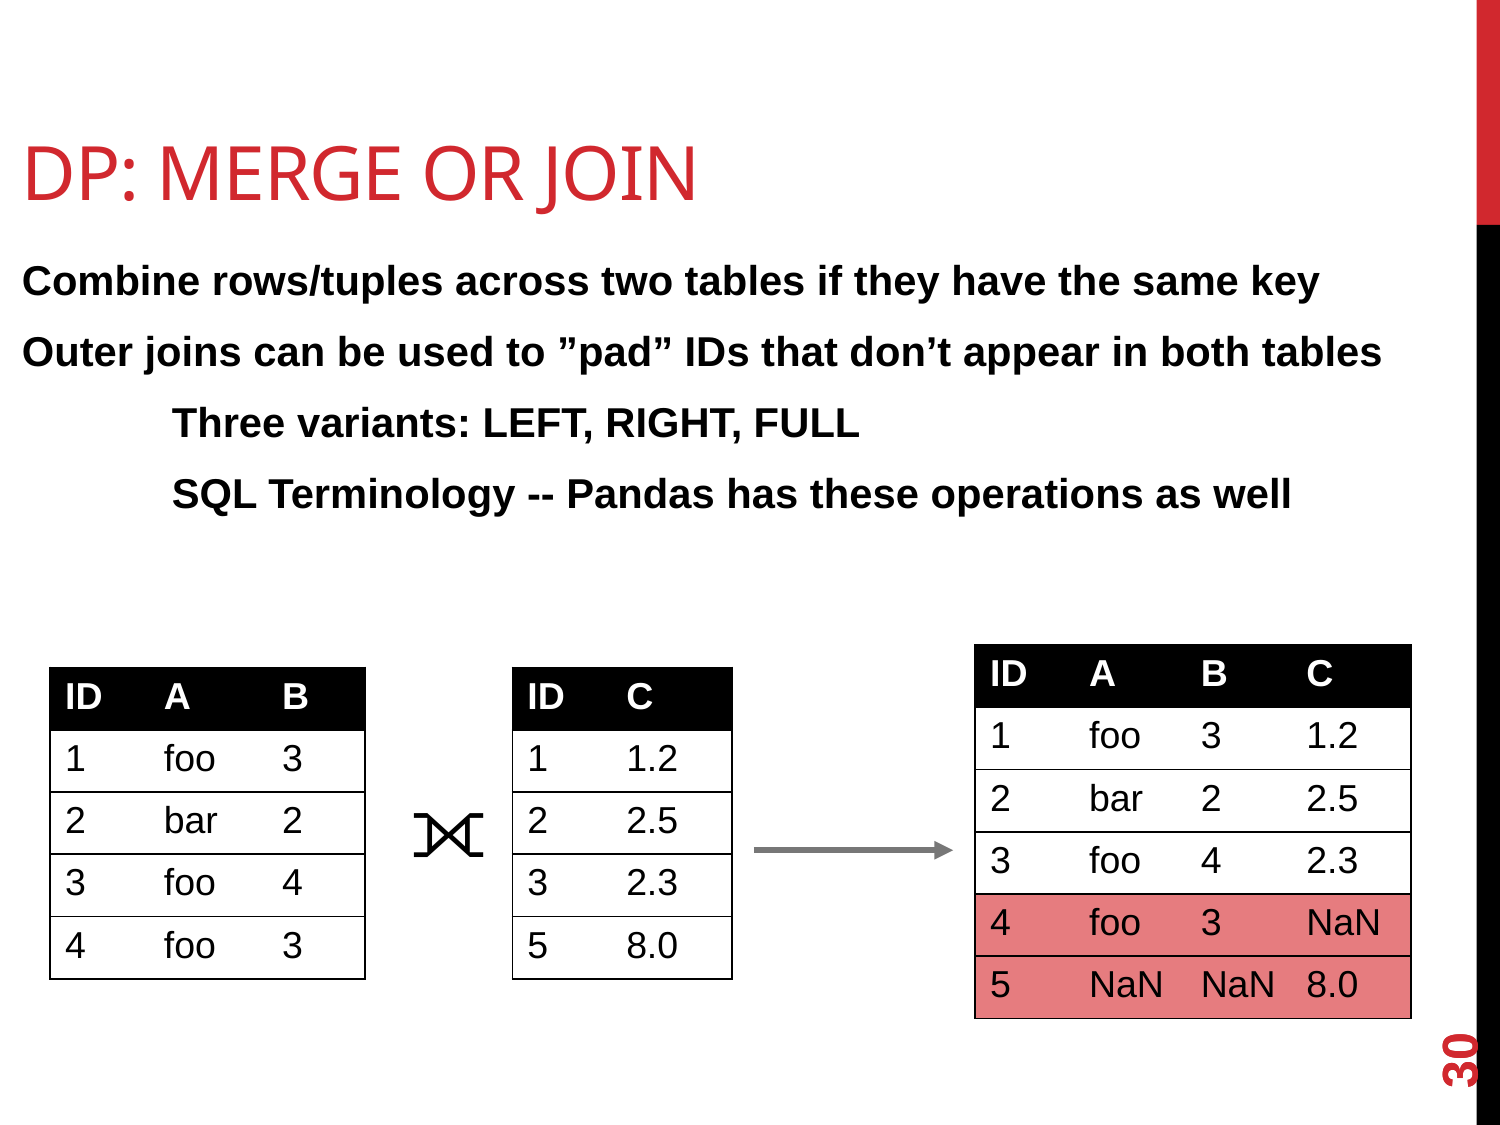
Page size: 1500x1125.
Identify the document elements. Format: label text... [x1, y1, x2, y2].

table_cell 4 [51, 917, 149, 978]
table_cell foo [1074, 895, 1186, 955]
table_cell foo [149, 855, 267, 916]
table_cell 2.3 [611, 855, 731, 916]
table_cell bar [1074, 770, 1186, 831]
table_header ID [51, 668, 149, 729]
table_header C [1291, 646, 1410, 706]
table_header A [1074, 646, 1186, 706]
table_cell 3 [267, 917, 364, 978]
table_cell foo [149, 917, 267, 978]
table_cell 2 [976, 770, 1074, 831]
table_cell 3 [51, 855, 149, 916]
table_cell 3 [267, 731, 364, 791]
table_cell 5 [513, 917, 611, 978]
table_cell 3 [976, 833, 1074, 893]
table_cell 5 [976, 957, 1074, 1018]
list Combine rows/tuples across two tables if they have the same key Outer joins can be used to ”pad” IDs that don’t appear in both tables Three variants: LEFT, RIGHT, FULL SQL Terminology -- Pandas has these operations as well [6, 246, 1454, 559]
table_cell 8.0 [1291, 957, 1410, 1018]
table_header C [611, 668, 731, 729]
table_cell NaN [1074, 957, 1186, 1018]
table_cell 2 [513, 793, 611, 853]
table_header ID [513, 668, 611, 729]
table_cell 1.2 [1291, 708, 1410, 769]
table_cell 4 [976, 895, 1074, 955]
table_cell 4 [267, 855, 364, 916]
table_header B [1186, 646, 1291, 706]
table_header ID [976, 646, 1074, 706]
table_cell 1 [976, 708, 1074, 769]
table_cell foo [1074, 708, 1186, 769]
table_cell 2 [267, 793, 364, 853]
table_cell 3 [1186, 708, 1291, 769]
table_cell bar [149, 793, 267, 853]
text_box 30 [1427, 887, 1488, 1104]
table_cell 4 [1186, 833, 1291, 893]
table_cell foo [1074, 833, 1186, 893]
table_cell 2.3 [1291, 833, 1410, 893]
table_header A [149, 668, 267, 729]
table_cell 2 [1186, 770, 1291, 831]
title DP: Merge or Join [6, 0, 1454, 223]
table_cell foo [149, 731, 267, 791]
table_cell 1 [51, 731, 149, 791]
table_cell 3 [513, 855, 611, 916]
table_cell 1 [513, 731, 611, 791]
text_box ⟗ [393, 783, 503, 879]
table_cell 8.0 [611, 917, 731, 978]
table_cell 3 [1186, 895, 1291, 955]
table_cell NaN [1186, 957, 1291, 1018]
table_cell 2.5 [611, 793, 731, 853]
table_cell NaN [1291, 895, 1410, 955]
table_cell 2.5 [1291, 770, 1410, 831]
table_header B [267, 668, 364, 729]
table_cell 2 [51, 793, 149, 853]
table_cell 1.2 [611, 731, 731, 791]
